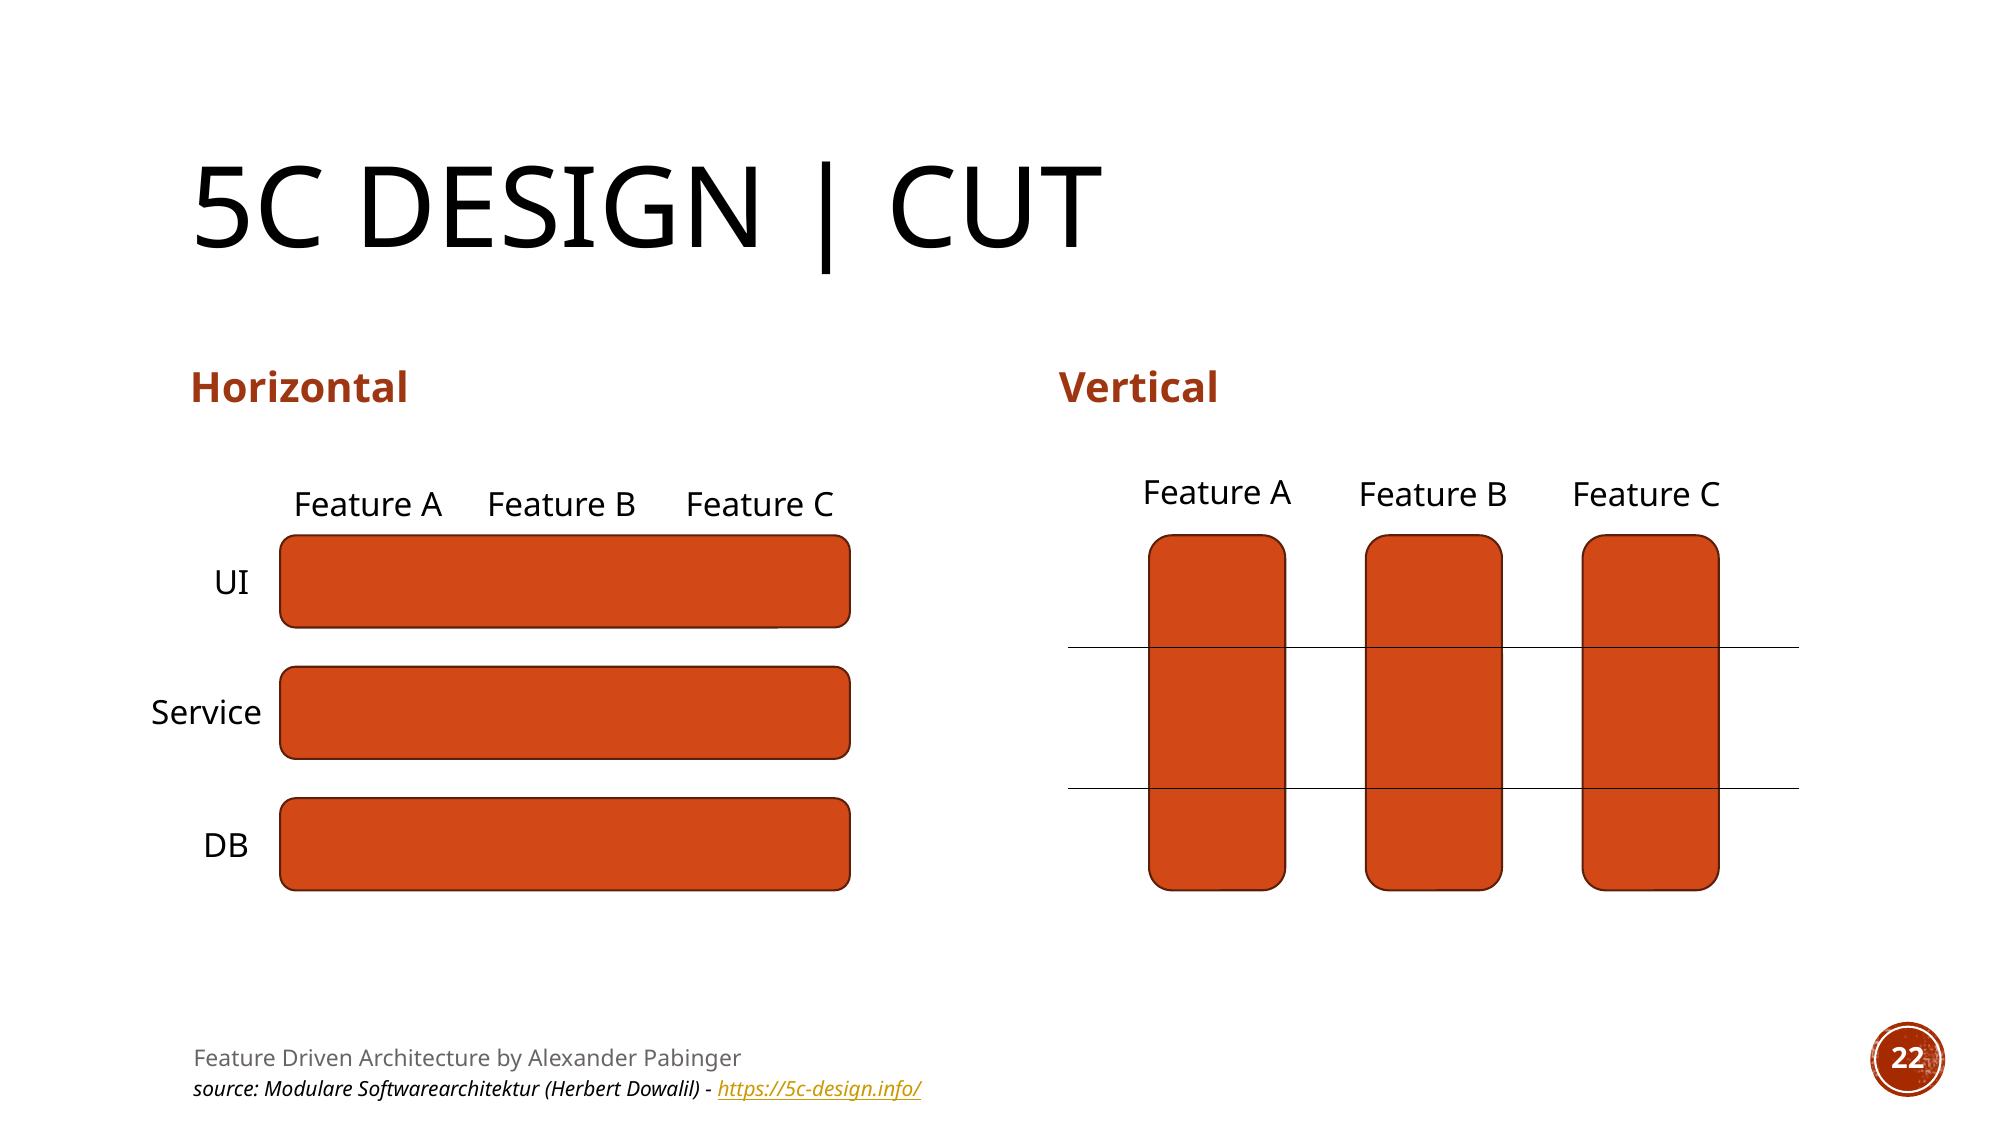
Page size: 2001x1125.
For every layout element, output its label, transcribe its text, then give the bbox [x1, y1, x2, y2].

text_box Service [136, 683, 278, 739]
list Horizontal [174, 336, 955, 441]
text_box DB [188, 816, 264, 872]
text_box UI [198, 553, 264, 609]
text_box [1581, 789, 1720, 892]
text_box Feature C [670, 476, 850, 531]
text_box [1148, 534, 1287, 647]
text_box Feature C [1557, 465, 1736, 521]
list Vertical [1043, 344, 1824, 441]
text_box [1148, 789, 1287, 892]
text_box [1364, 789, 1504, 892]
text_box [1364, 534, 1503, 647]
text_box [279, 665, 851, 760]
text_box [1581, 648, 1720, 788]
text_box [279, 534, 851, 629]
text_box Feature B [1344, 465, 1523, 521]
text_box [279, 797, 851, 892]
slide_number 22 [1855, 1028, 1961, 1089]
title 5C Design | CUT [175, 79, 1826, 344]
text_box source: Modulare Softwarearchitektur (Herbert Dowalil) - https://5c-design.info/ [178, 1068, 1335, 1112]
text_box [1581, 534, 1720, 647]
footer Feature Driven Architecture by Alexander Pabinger [178, 1028, 1217, 1068]
text_box [1148, 648, 1287, 788]
text_box [1364, 648, 1504, 788]
text_box Feature A [278, 476, 458, 531]
text_box Feature B [472, 476, 651, 531]
text_box Feature A [1127, 464, 1307, 519]
